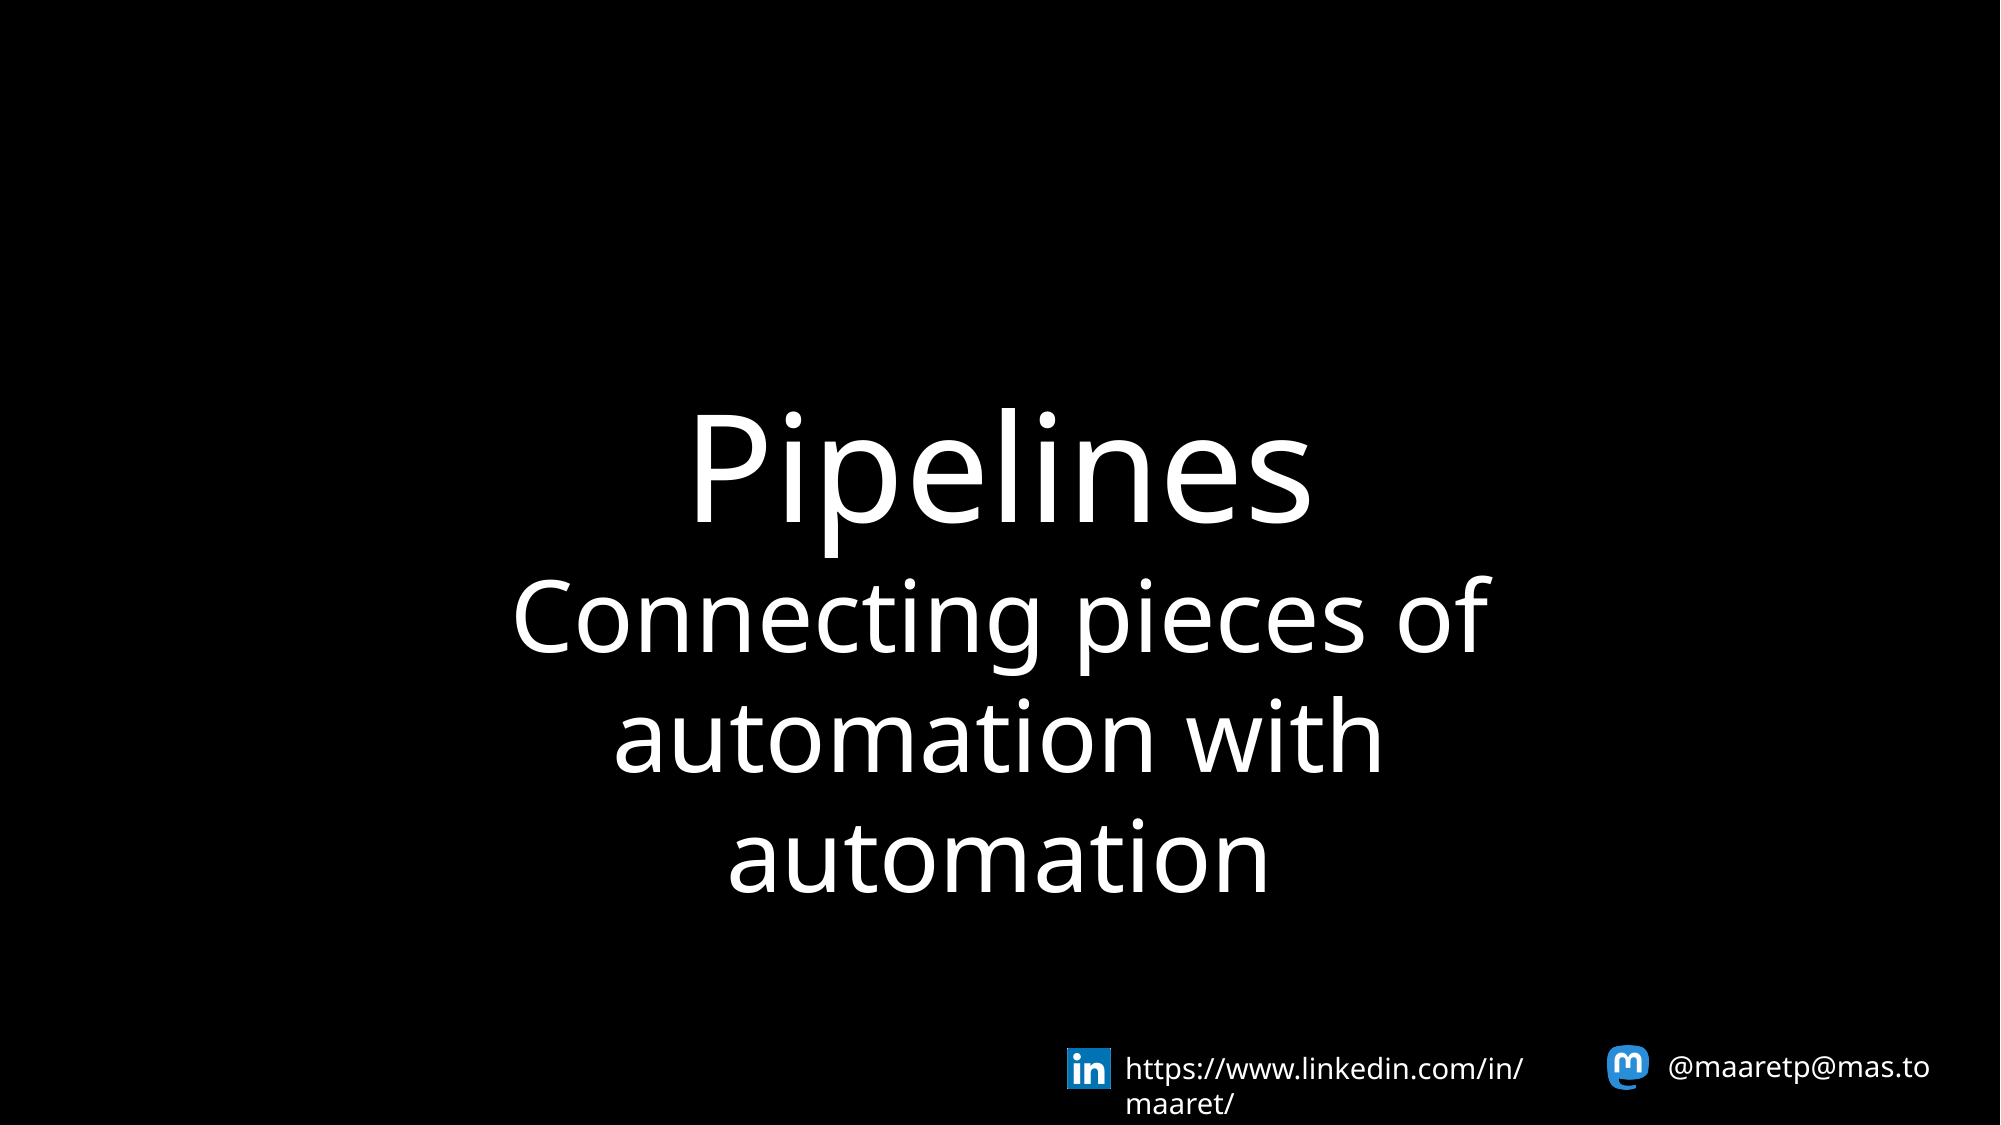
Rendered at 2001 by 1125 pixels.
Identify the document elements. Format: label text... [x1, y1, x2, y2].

text_box Pipelines Connecting pieces of automation with automation [364, 365, 1636, 921]
picture [1607, 1045, 1649, 1090]
picture [1067, 1048, 1111, 1089]
